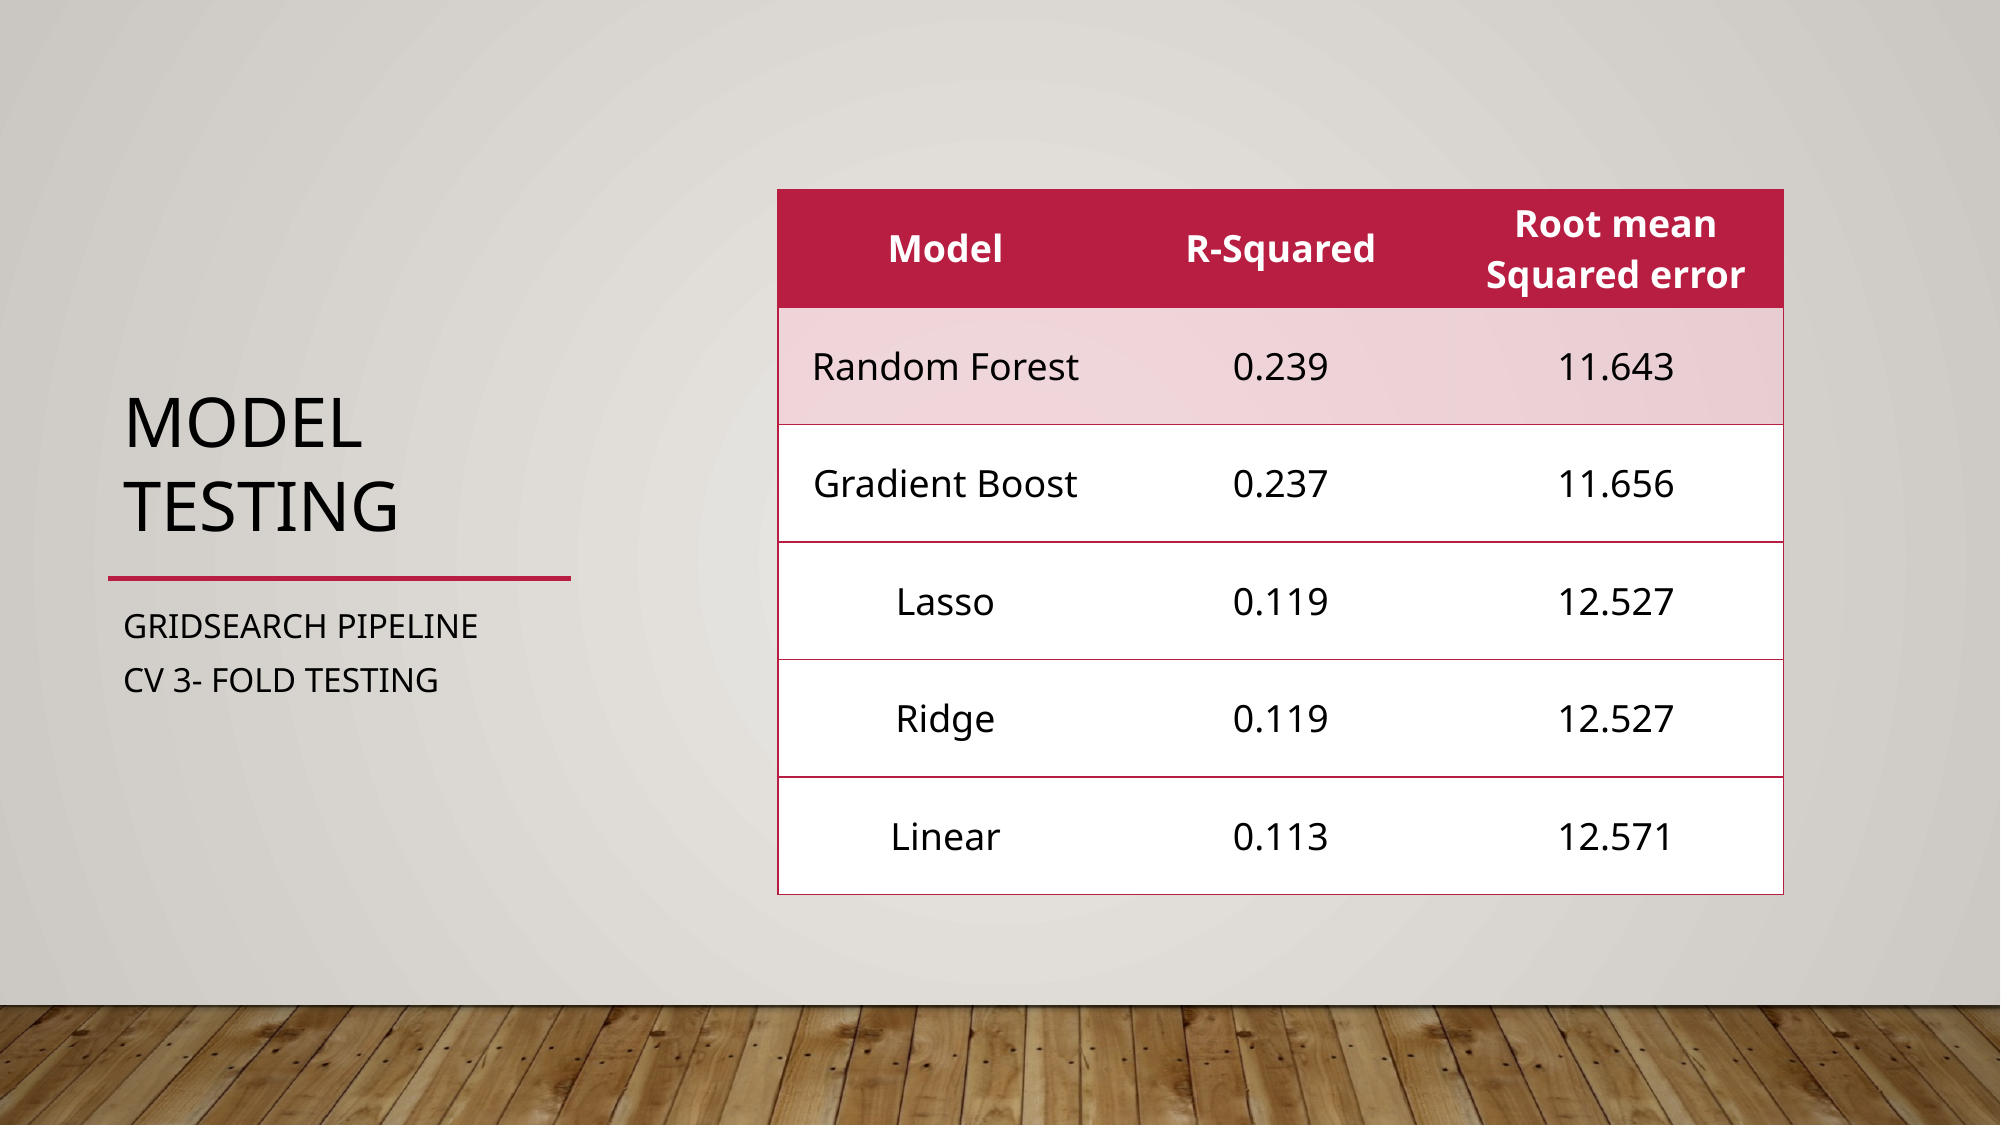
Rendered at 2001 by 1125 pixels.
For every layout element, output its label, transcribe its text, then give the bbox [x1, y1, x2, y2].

table_cell 11.656 [1448, 425, 1783, 541]
table_cell 0.239 [1113, 308, 1448, 424]
table_cell 11.643 [1448, 308, 1783, 424]
text_box Model Testing [108, 241, 572, 549]
table_header R-Squared [1113, 190, 1448, 307]
picture [0, 1004, 2000, 1125]
table_cell 12.527 [1448, 543, 1783, 659]
table_cell Ridge [779, 660, 1113, 776]
table_header Root mean Squared error [1448, 190, 1783, 307]
text_box GridSEARCH Pipeline CV 3- fold Testing [108, 580, 572, 844]
table_cell 0.237 [1113, 425, 1448, 541]
table_cell Gradient Boost [779, 425, 1113, 541]
table_cell 12.527 [1448, 660, 1783, 776]
table_cell Random Forest [779, 308, 1113, 424]
table_header Model [779, 190, 1113, 307]
table_cell Lasso [779, 543, 1113, 659]
table_cell 0.119 [1113, 543, 1448, 659]
table_cell Linear [779, 778, 1113, 894]
table_cell 12.571 [1448, 778, 1783, 894]
text_box [0, 0, 2000, 1004]
table_cell 0.113 [1113, 778, 1448, 894]
table_cell 0.119 [1113, 660, 1448, 776]
